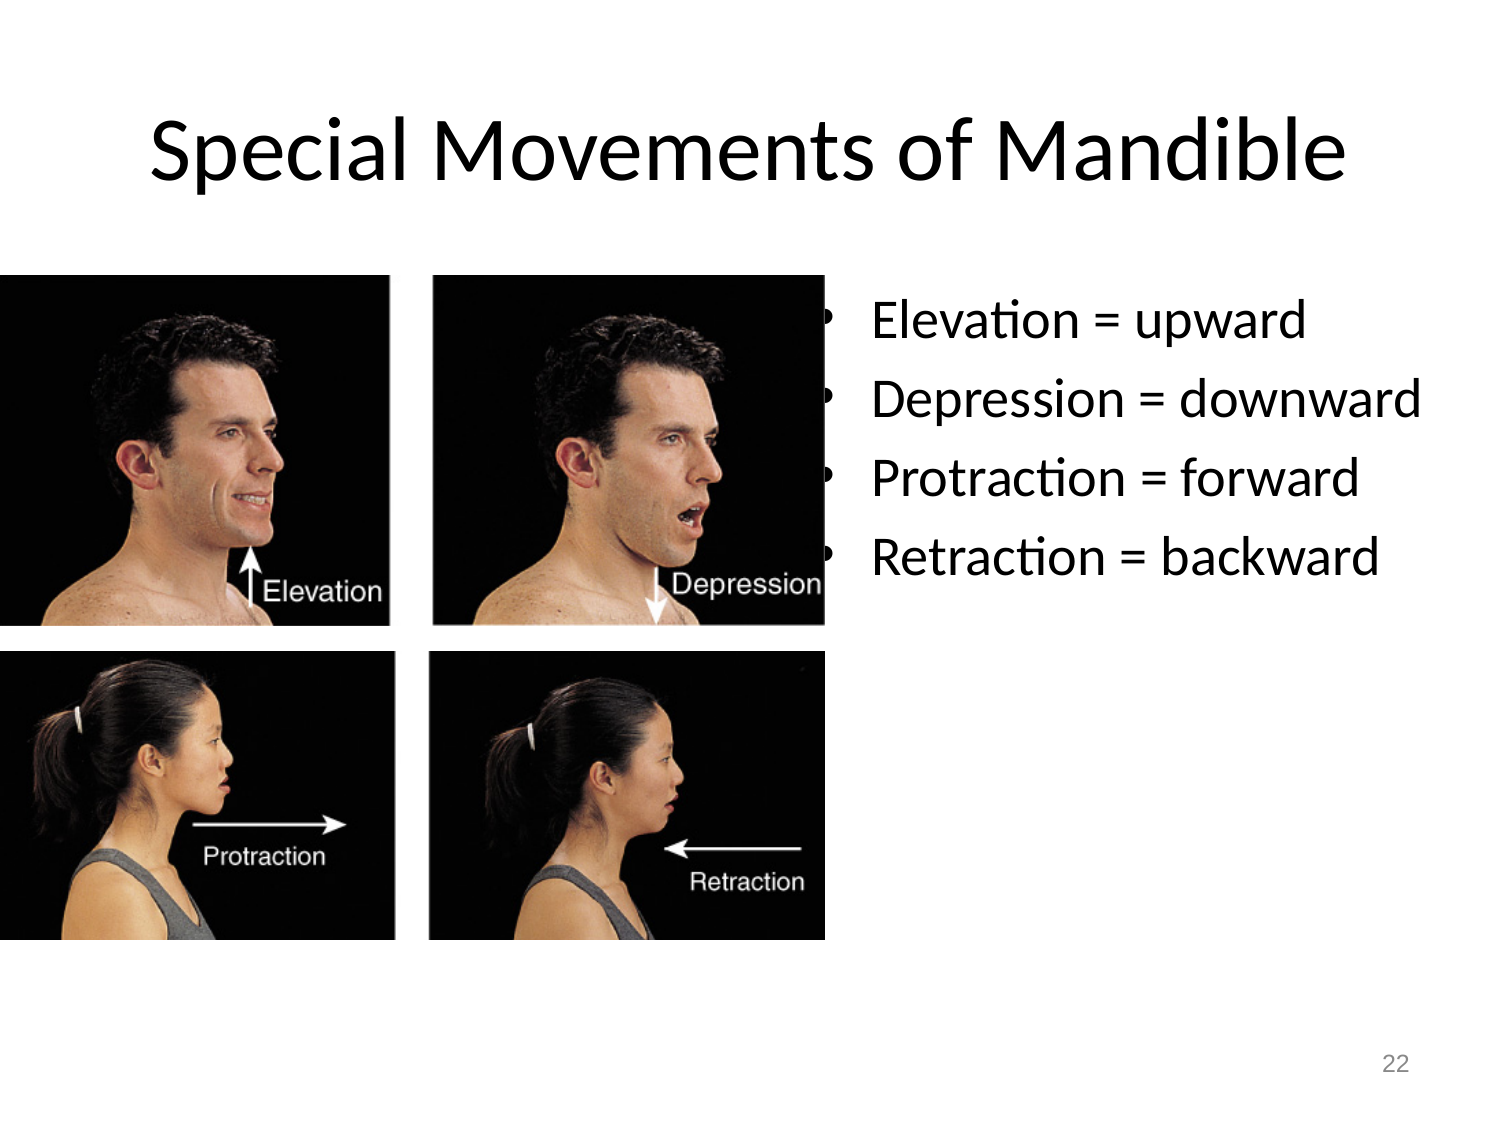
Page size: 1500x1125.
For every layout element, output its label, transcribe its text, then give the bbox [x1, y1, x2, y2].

slide_number 22 [1112, 1025, 1425, 1100]
list Elevation = upward Depression = downward Protraction = forward Retraction = backward [826, 275, 1500, 675]
title Special Movements of Mandible [112, 50, 1388, 238]
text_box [0, 274, 826, 941]
